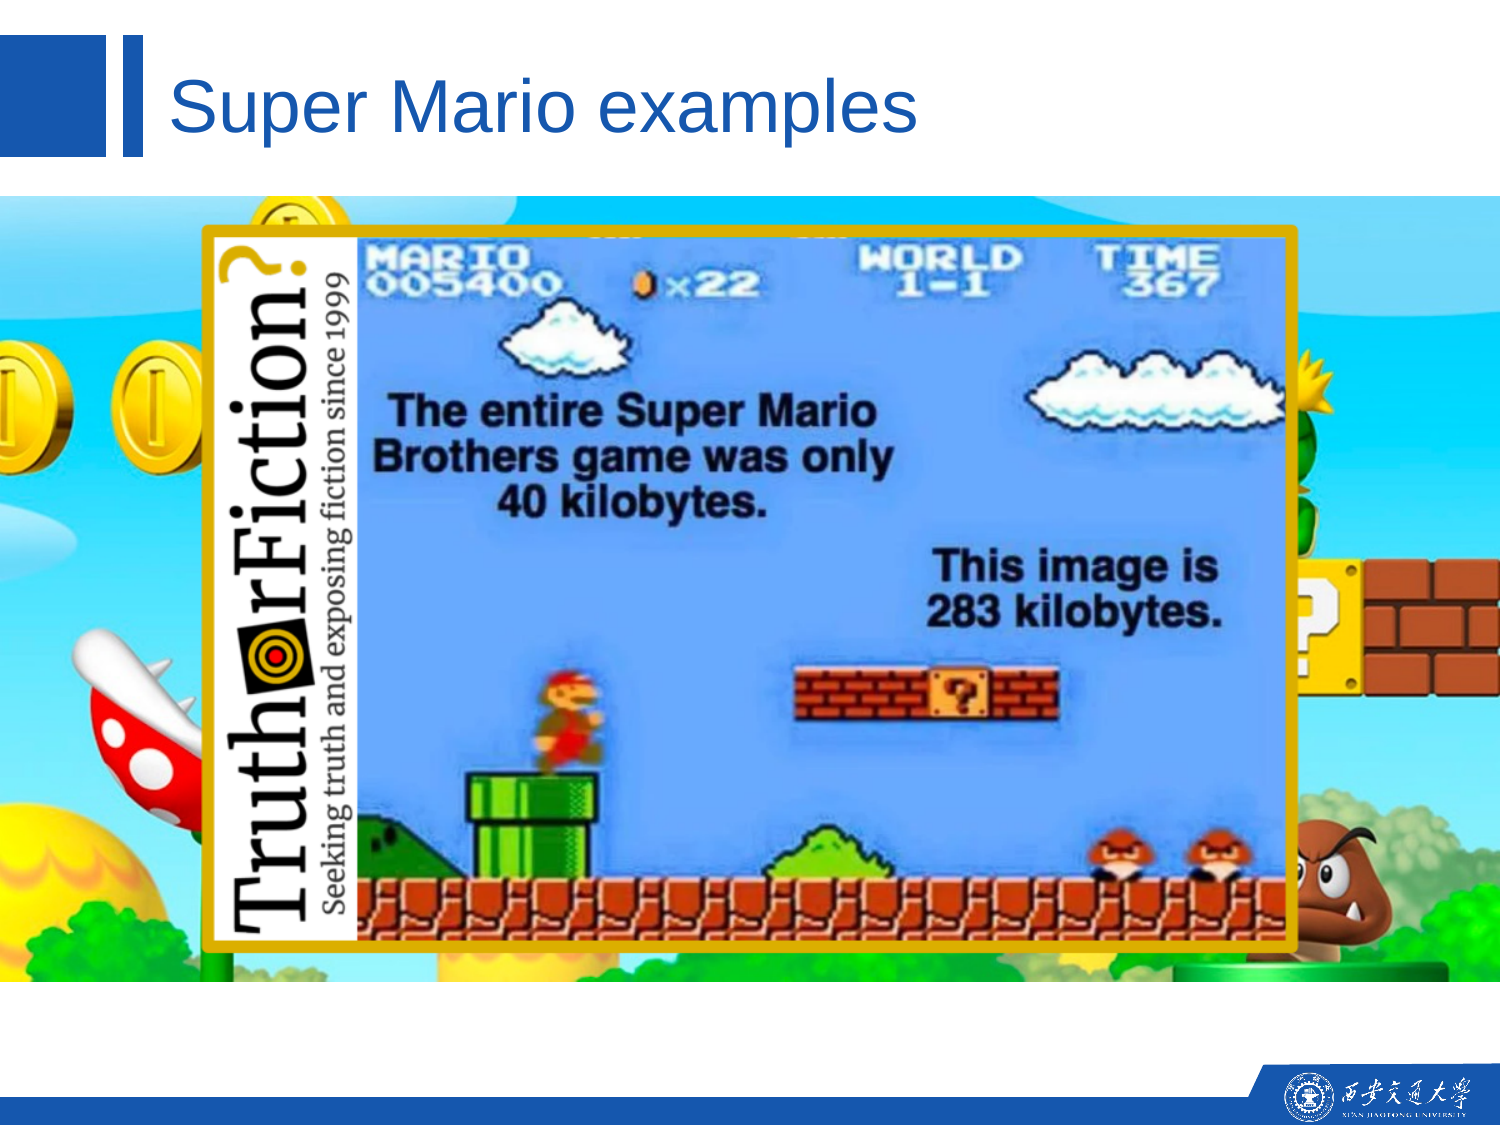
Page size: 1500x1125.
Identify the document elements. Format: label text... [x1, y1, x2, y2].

text_box Super Mario examples [153, 50, 935, 156]
picture [0, 196, 1500, 982]
